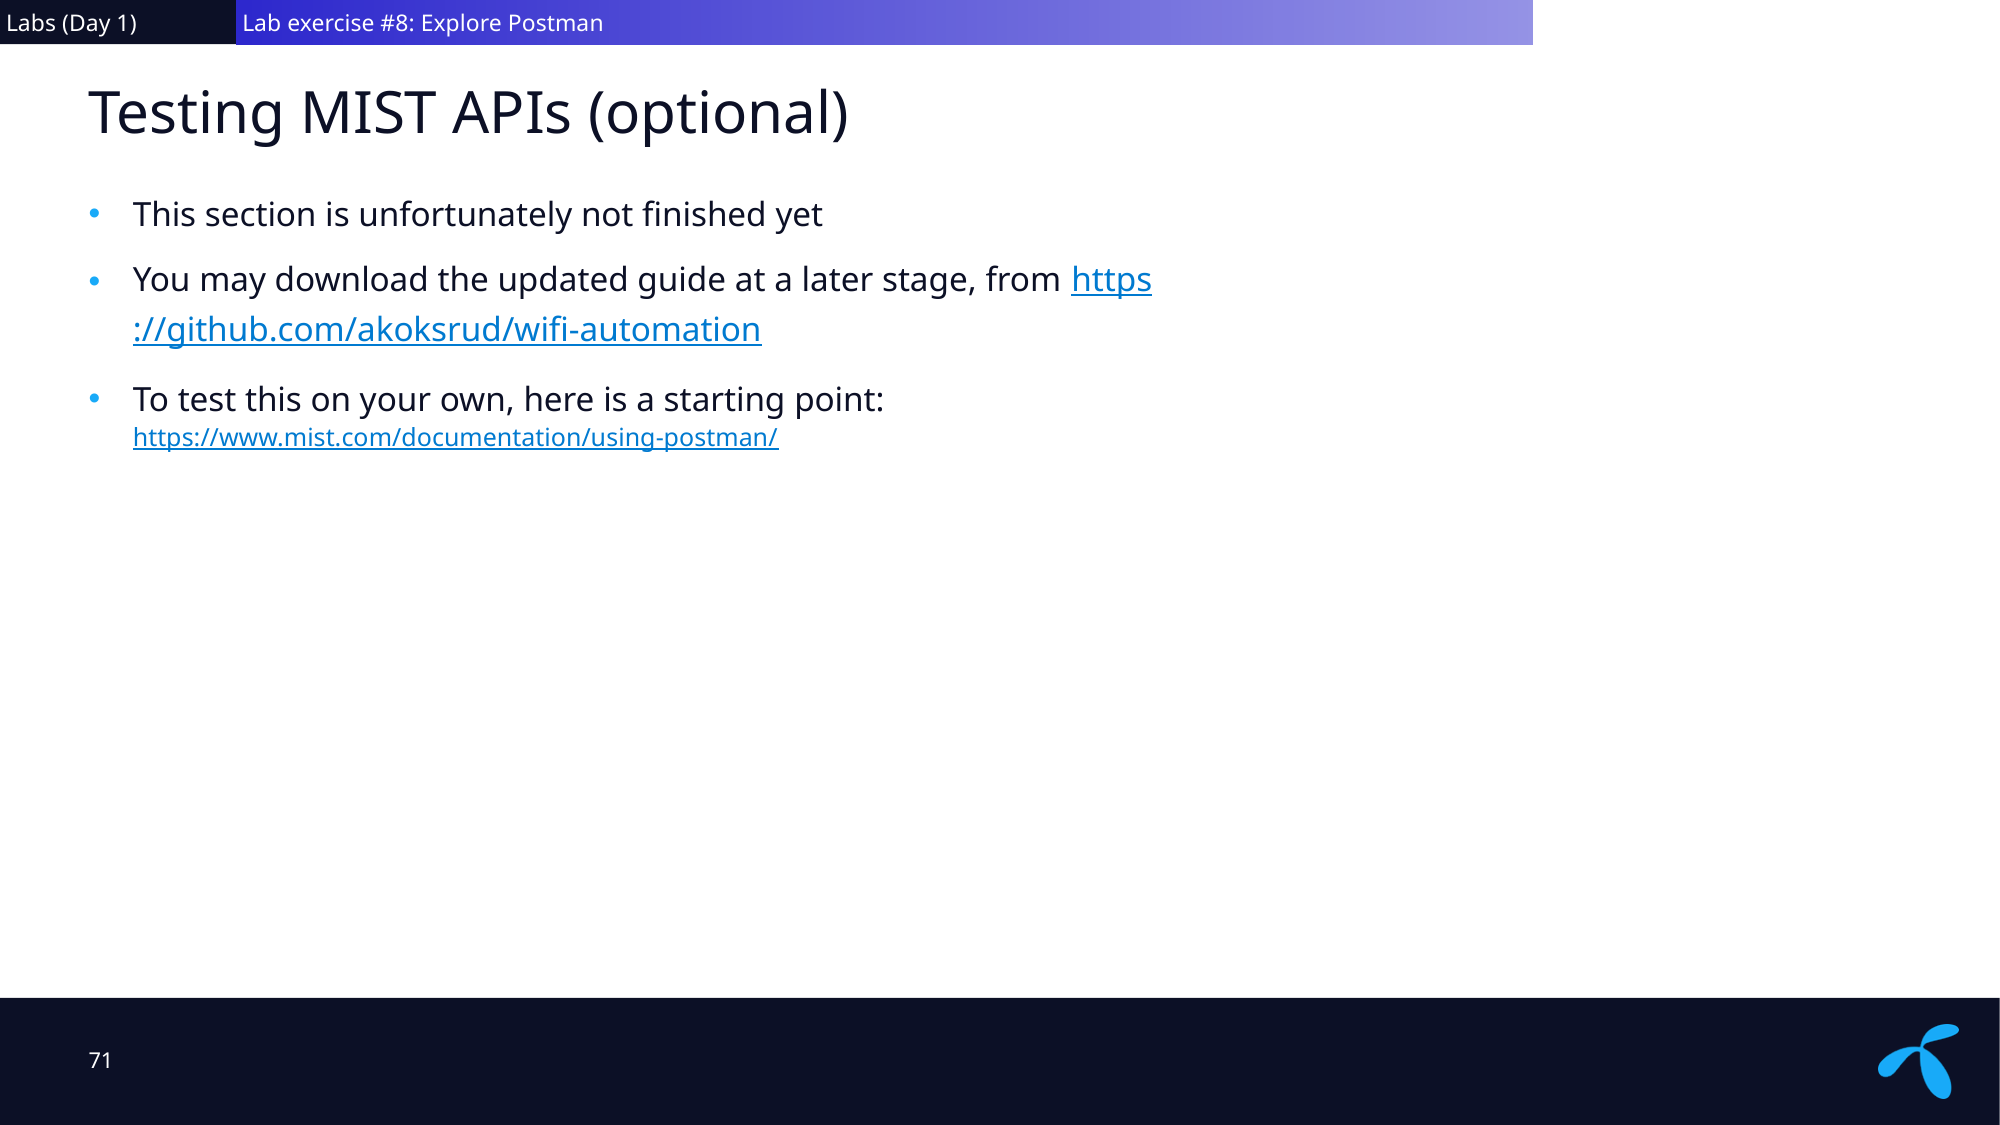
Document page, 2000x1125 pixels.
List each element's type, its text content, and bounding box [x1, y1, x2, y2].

slide_number 71 [88, 1024, 237, 1099]
picture [1878, 1024, 1959, 1099]
title Testing MIST APIs (optional) [88, 70, 1911, 160]
list This section is unfortunately not finished yet You may download the updated guide at a later stage, from https://github.com/akoksrud/wifi-automation To test this on your own, here is a starting point: https://www.mist.com/documentation/using-postman/ [88, 160, 1164, 954]
footer Labs (Day 1) [0, 0, 236, 45]
text_box Lab exercise #8: Explore Postman [236, 0, 1533, 45]
